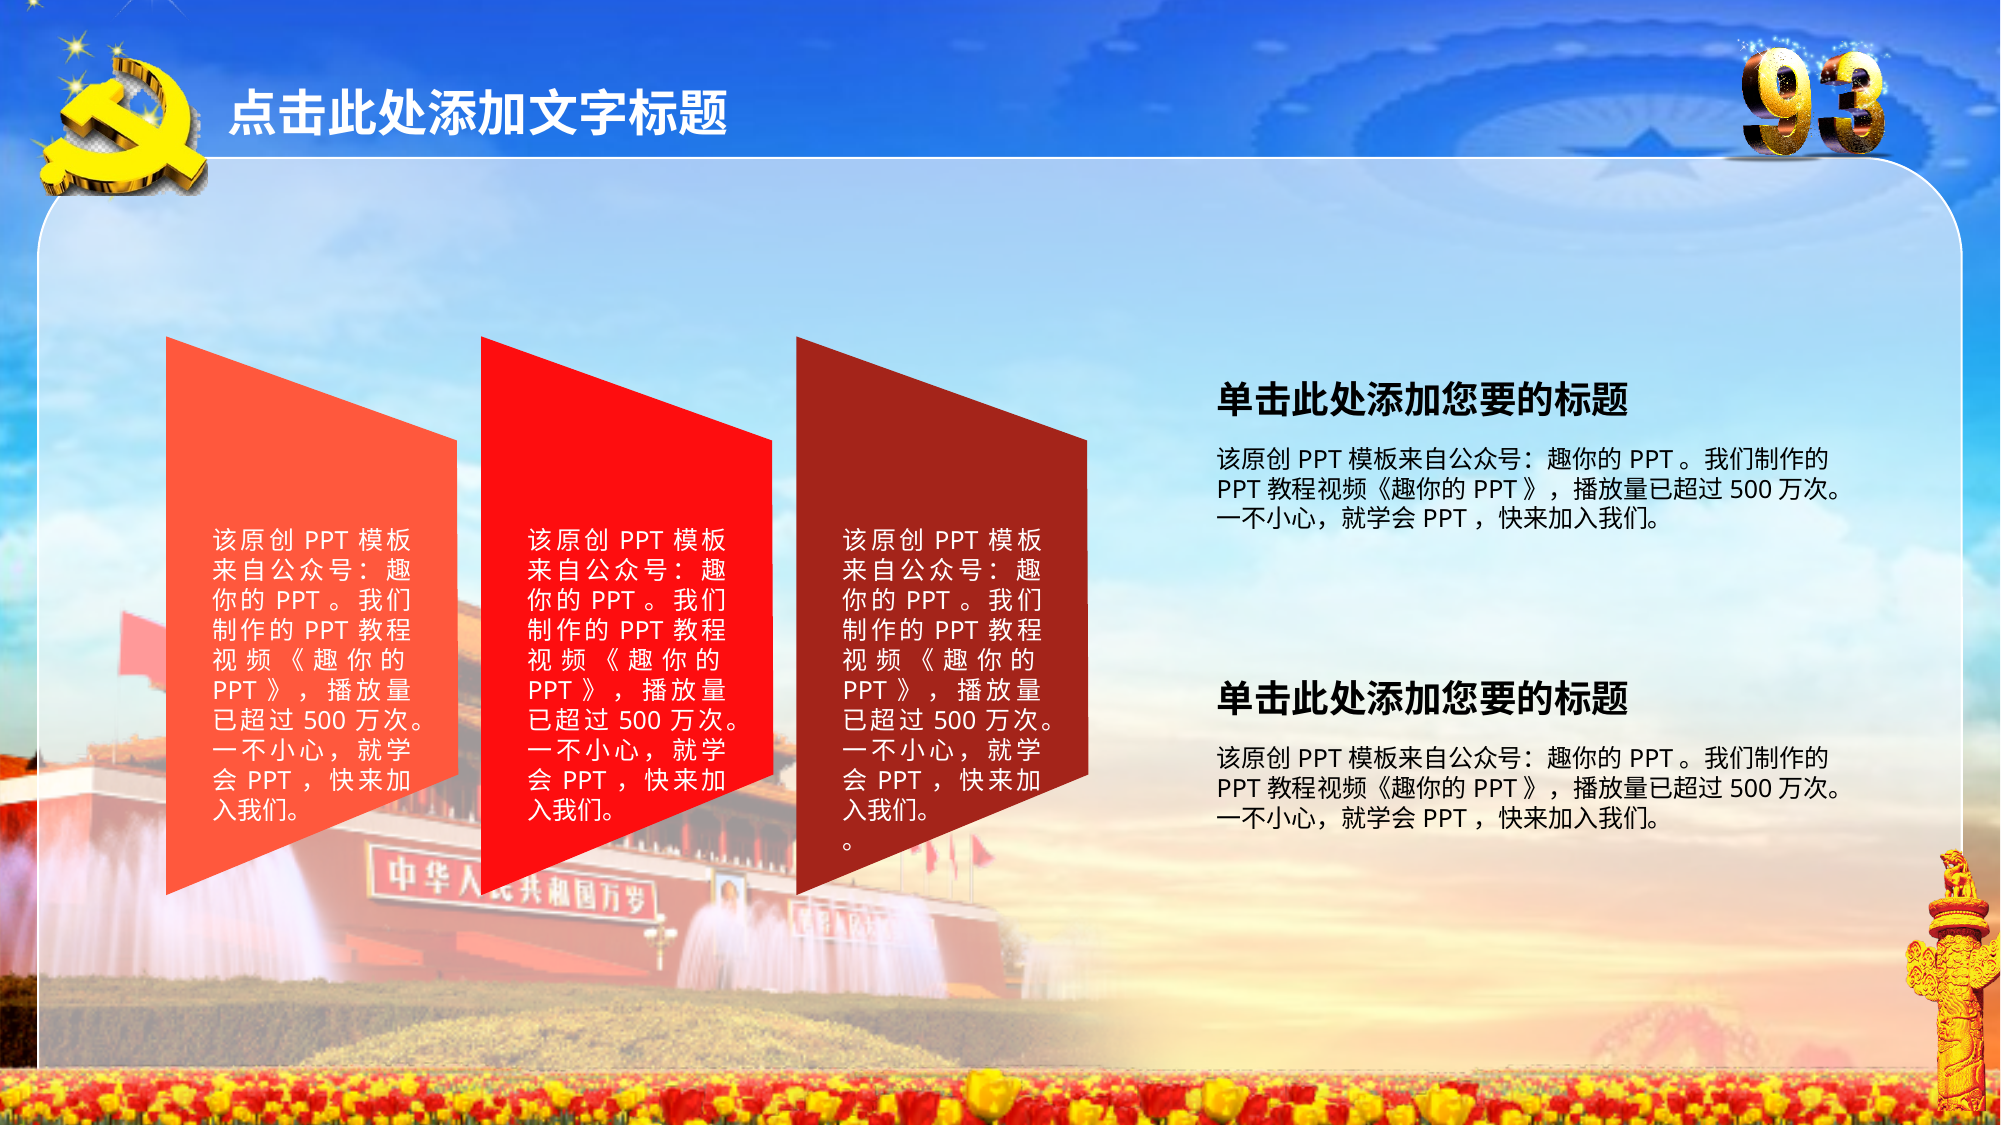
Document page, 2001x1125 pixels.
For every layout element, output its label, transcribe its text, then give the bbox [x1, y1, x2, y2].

text_box 该原创PPT模板来自公众号：趣你的PPT。我们制作的PPT教程视频《趣你的PPT》，播放量已超过500万次。 一不小心，就学会PPT，快来加入我们。 。 [827, 517, 1057, 862]
text_box 该原创PPT模板来自公众号：趣你的PPT。我们制作的PPT教程视频《趣你的PPT》，播放量已超过500万次。 一不小心，就学会PPT，快来加入我们。 [197, 517, 427, 832]
picture [0, 0, 2001, 1125]
text_box 该原创PPT模板来自公众号：趣你的PPT。我们制作的PPT教程视频《趣你的PPT》，播放量已超过500万次。 一不小心，就学会PPT，快来加入我们。 [1201, 435, 1871, 576]
text_box 该原创PPT模板来自公众号：趣你的PPT。我们制作的PPT教程视频《趣你的PPT》，播放量已超过500万次。 一不小心，就学会PPT，快来加入我们。 [512, 517, 742, 832]
text_box [480, 334, 775, 897]
text_box 单击此处添加您要的标题 [1201, 368, 1677, 429]
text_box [40, 159, 1960, 1014]
text_box 该原创PPT模板来自公众号：趣你的PPT。我们制作的PPT教程视频《趣你的PPT》，播放量已超过500万次。 一不小心，就学会PPT，快来加入我们。 [1201, 735, 1871, 870]
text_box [1715, 27, 1895, 181]
text_box [165, 334, 460, 897]
text_box 点击此处添加文字标题 [213, 74, 781, 149]
text_box 单击此处添加您要的标题 [1201, 667, 1677, 728]
text_box [795, 334, 1090, 897]
